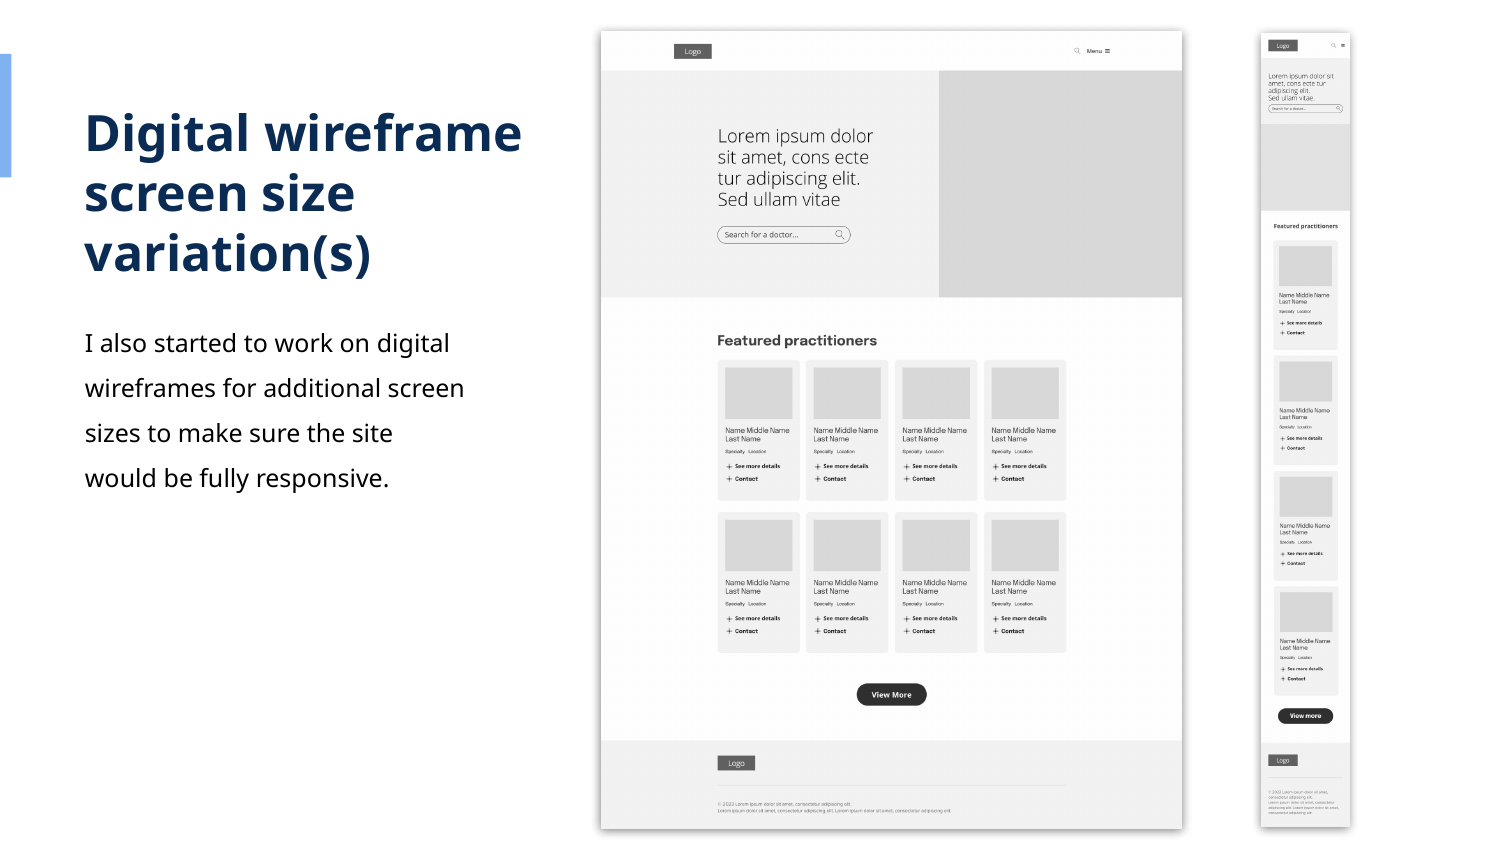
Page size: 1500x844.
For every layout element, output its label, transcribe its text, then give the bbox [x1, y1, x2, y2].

text_box Digital wireframe screen size variation(s) [84, 85, 593, 296]
picture [1261, 32, 1351, 828]
picture [600, 30, 1182, 829]
text_box I also started to work on digital wireframes for additional screen sizes to make sure the site would be fully responsive. [84, 298, 483, 508]
